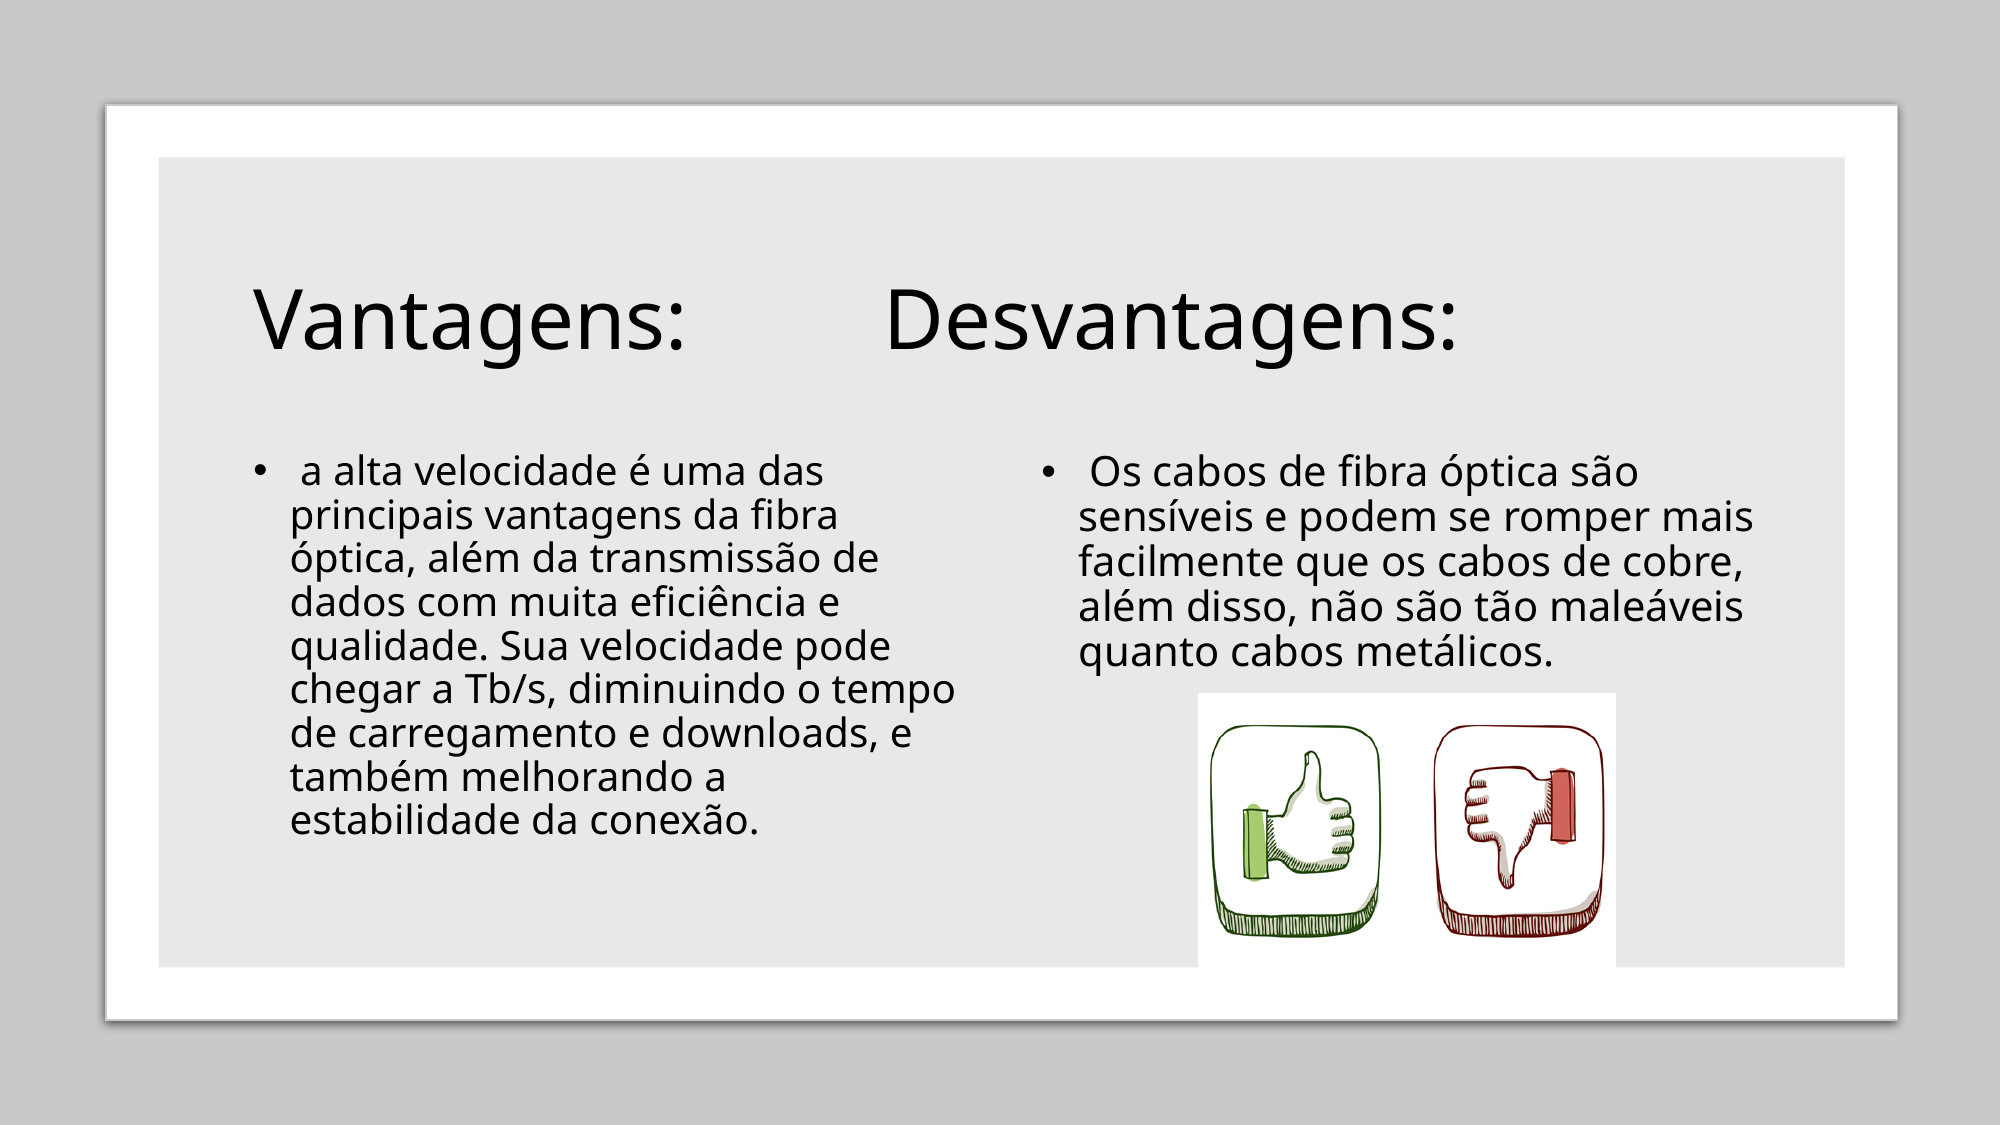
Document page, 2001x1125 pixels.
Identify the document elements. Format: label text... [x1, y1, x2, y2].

text_box [0, 0, 2000, 1125]
list a alta velocidade é uma das principais vantagens da fibra óptica, além da transmissão de dados com muita eficiência e qualidade. Sua velocidade pode chegar a Tb/s, diminuindo o tempo de carregamento e downloads, e também melhorando a estabilidade da conexão. [238, 443, 974, 887]
text_box [157, 156, 1846, 969]
title Vantagens: Desvantagens: [238, 236, 1774, 408]
picture [1198, 693, 1617, 968]
list Os cabos de fibra óptica são sensíveis e podem se romper mais facilmente que os cabos de cobre, além disso, não são tão maleáveis quanto cabos metálicos. [1026, 443, 1774, 887]
text_box [104, 103, 1899, 1022]
